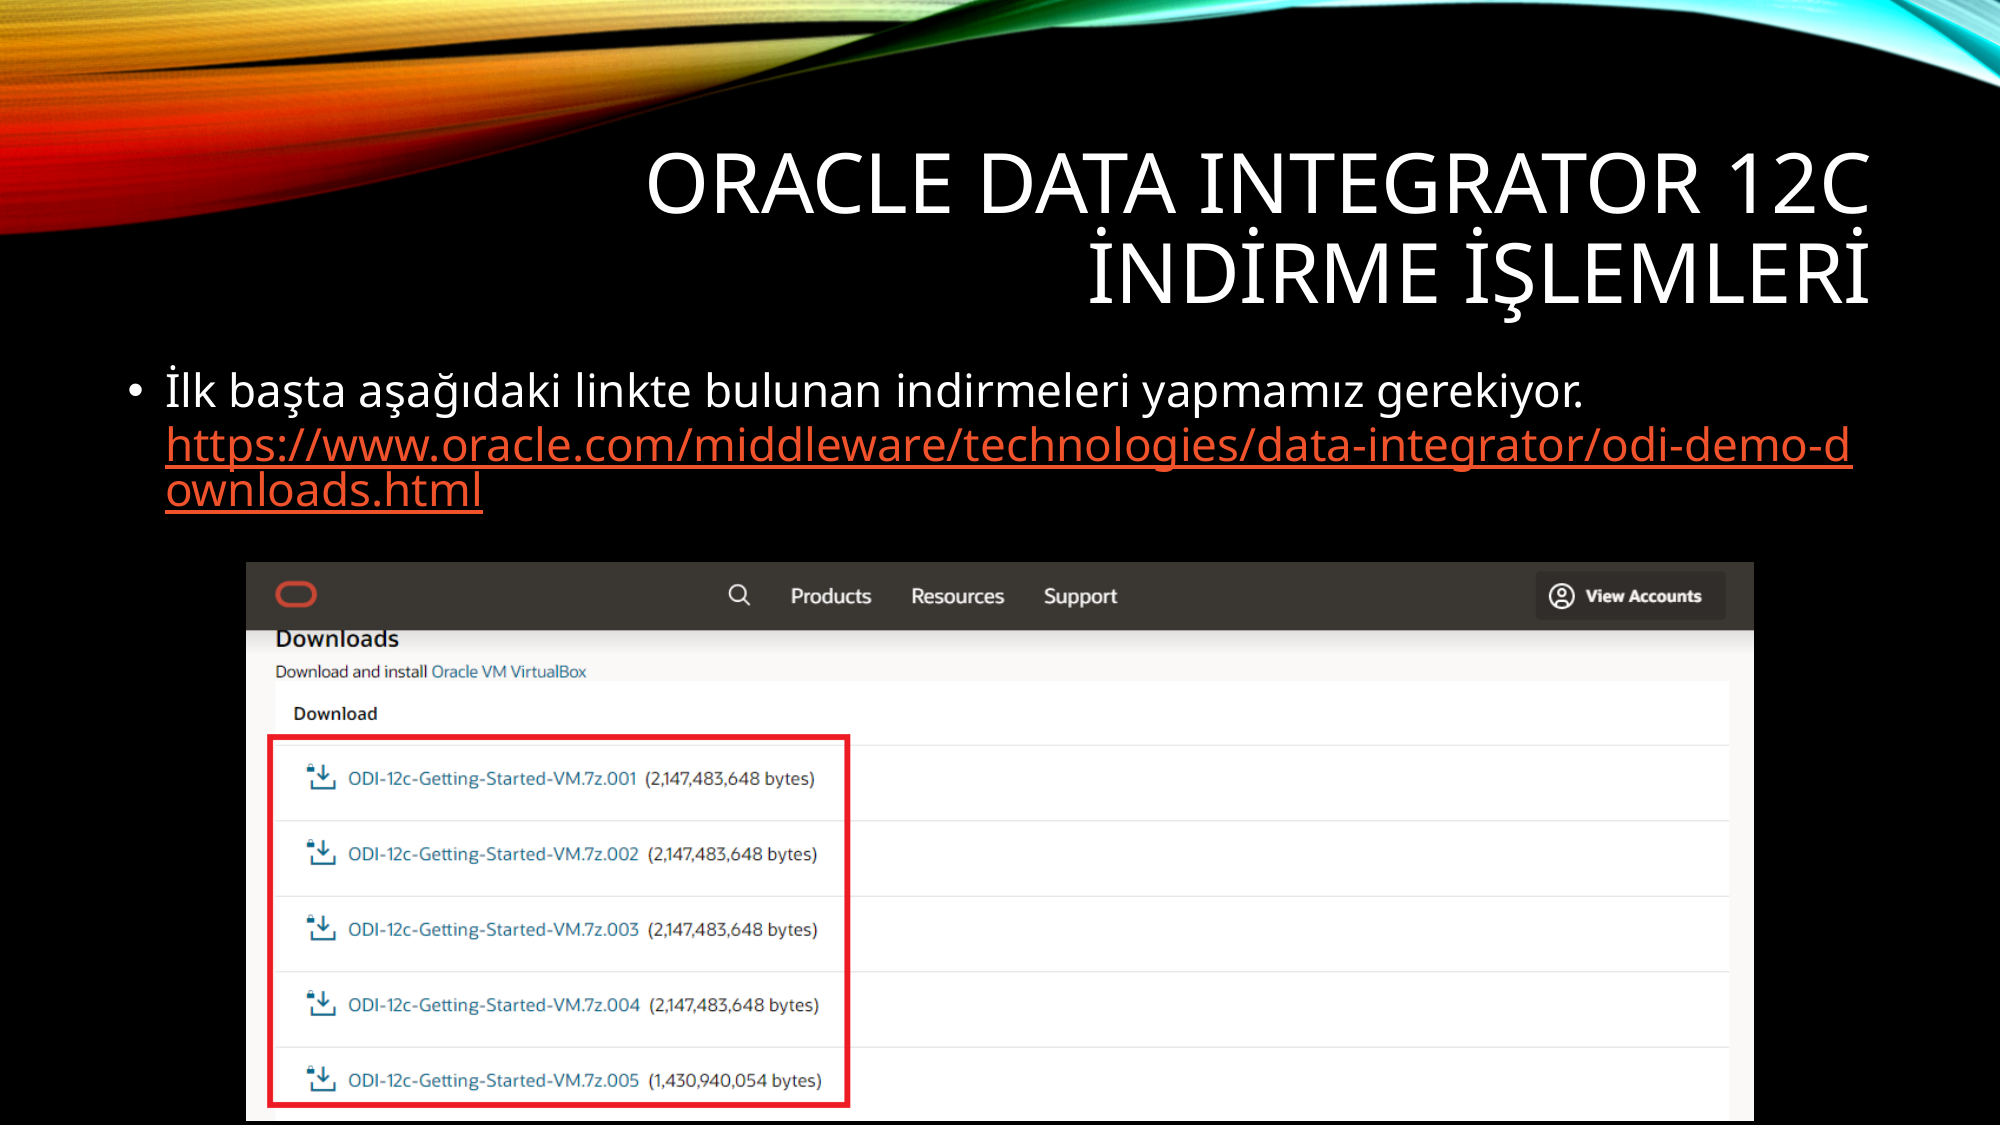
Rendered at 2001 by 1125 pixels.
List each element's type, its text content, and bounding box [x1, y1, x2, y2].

picture [0, 0, 2000, 237]
picture [246, 562, 1754, 1121]
title Oracle Data Integrator 12c indirme işlemleri [474, 125, 1888, 338]
list İlk başta aşağıdaki linkte bulunan indirmeleri yapmamız gerekiyor. https://www.oracle.com/middleware/technologies/data-integrator/odi-demo-downloads.html [112, 360, 1888, 1021]
